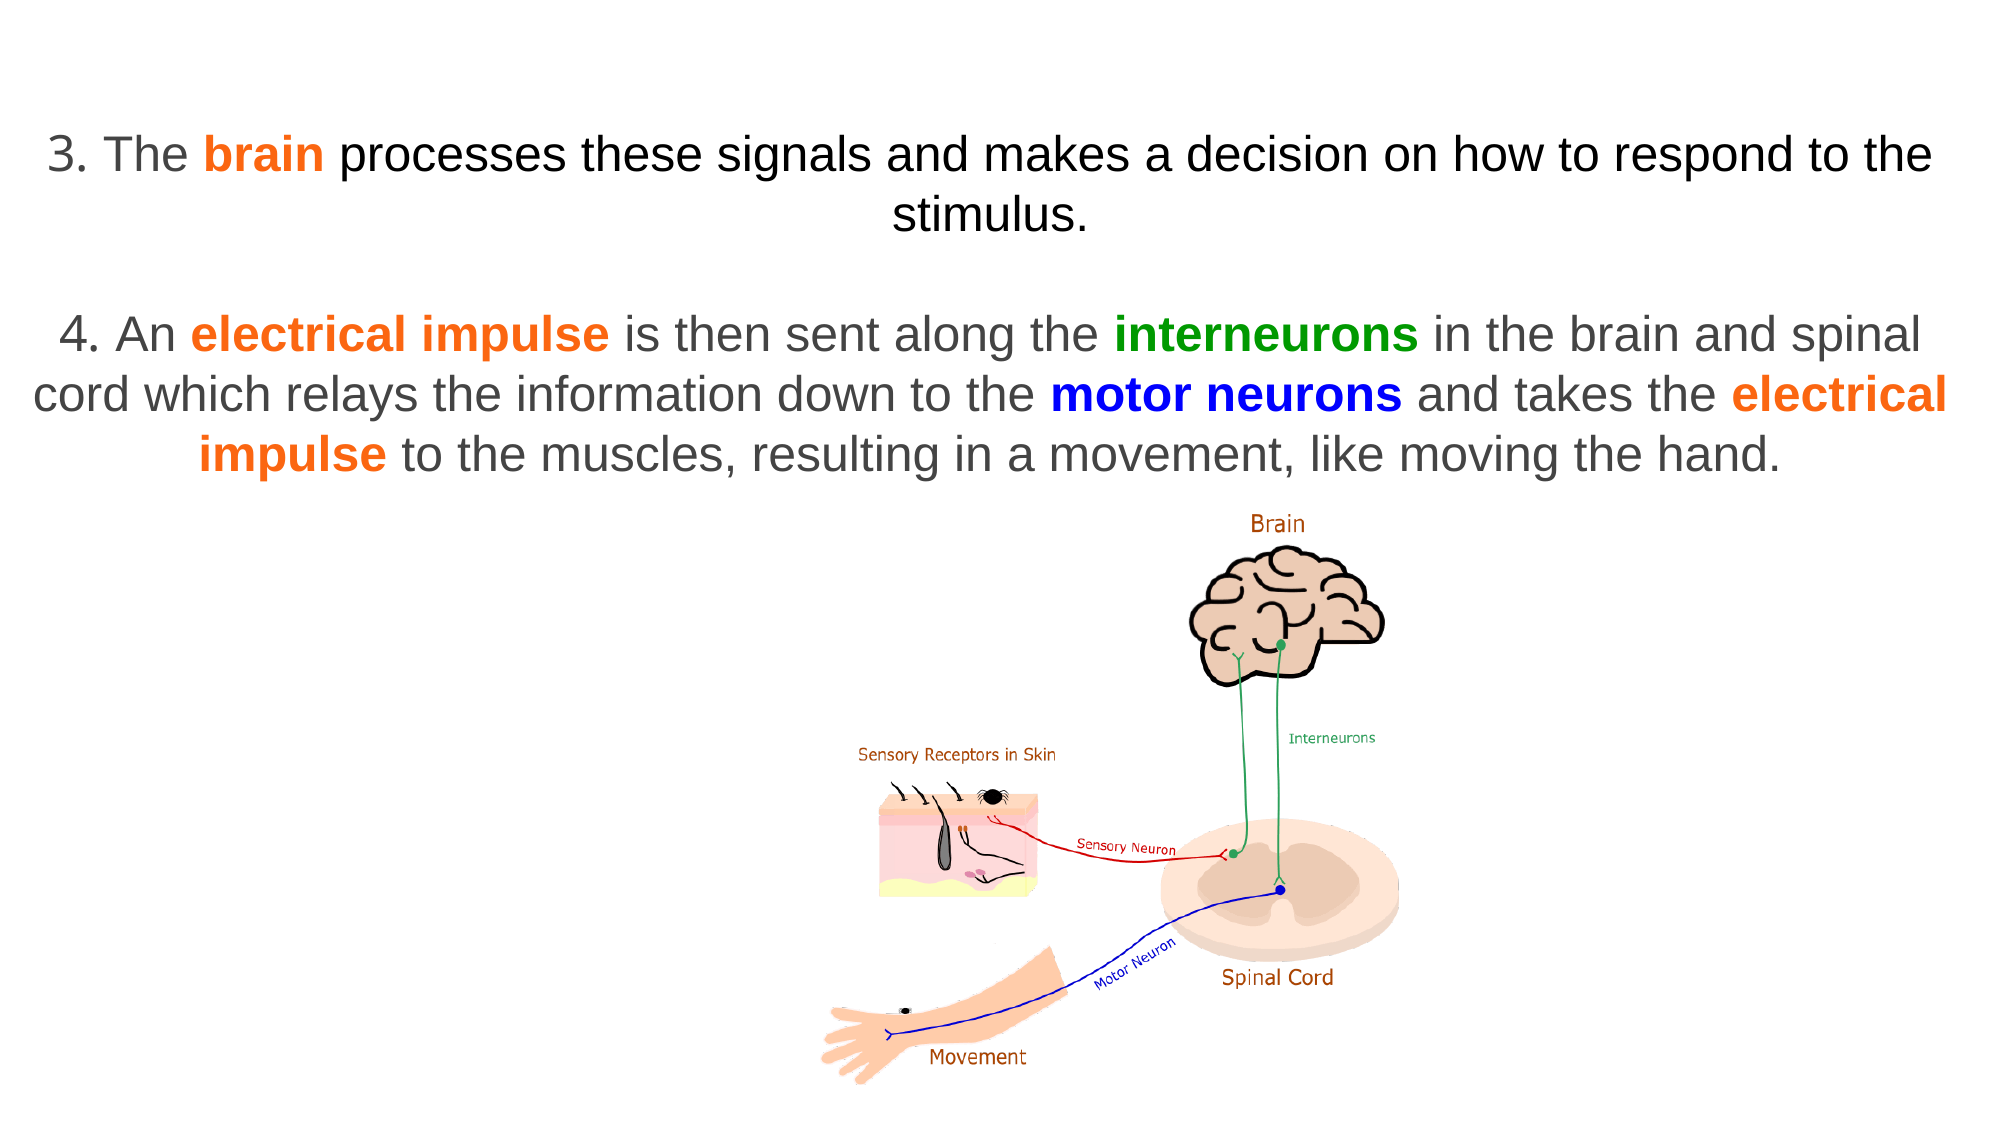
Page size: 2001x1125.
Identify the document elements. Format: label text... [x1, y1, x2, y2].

picture [820, 514, 1399, 1085]
text_box 3. The brain processes these signals and makes a decision on how to respond to the stimulus. 4. An electrical impulse is then sent along the interneurons in the brain and spinal cord which relays the information down to the motor neurons and takes the electrical impulse to the muscles, resulting in a movement, like moving the hand. [16, 54, 1965, 490]
